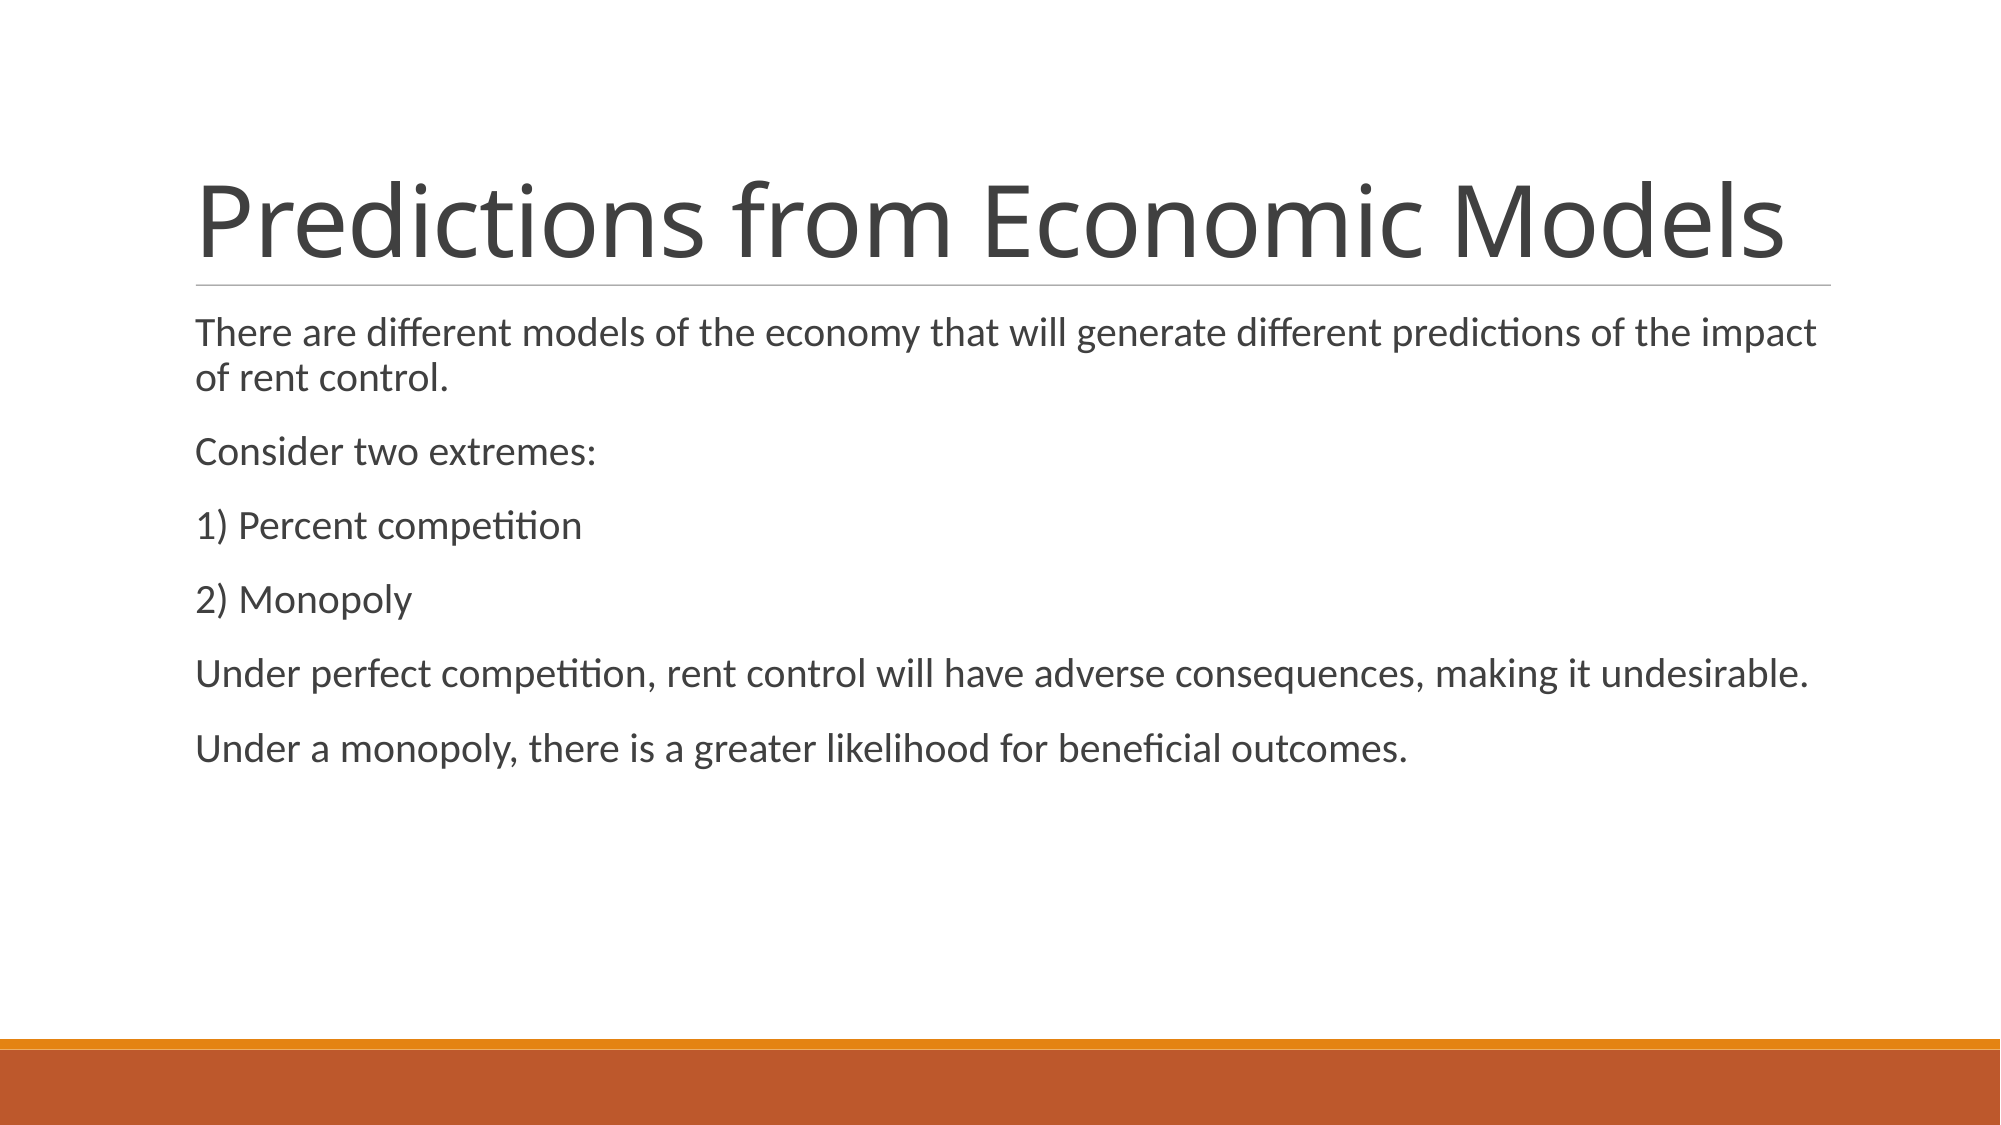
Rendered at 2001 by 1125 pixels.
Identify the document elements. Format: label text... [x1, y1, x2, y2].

title Predictions from Economic Models [180, 47, 1830, 285]
list There are different models of the economy that will generate different predictions of the impact of rent control. Consider two extremes: 1) Percent competition 2) Monopoly Under perfect competition, rent control will have adverse consequences, making it undesirable. Under a monopoly, there is a greater likelihood for beneficial outcomes. [180, 302, 1830, 963]
